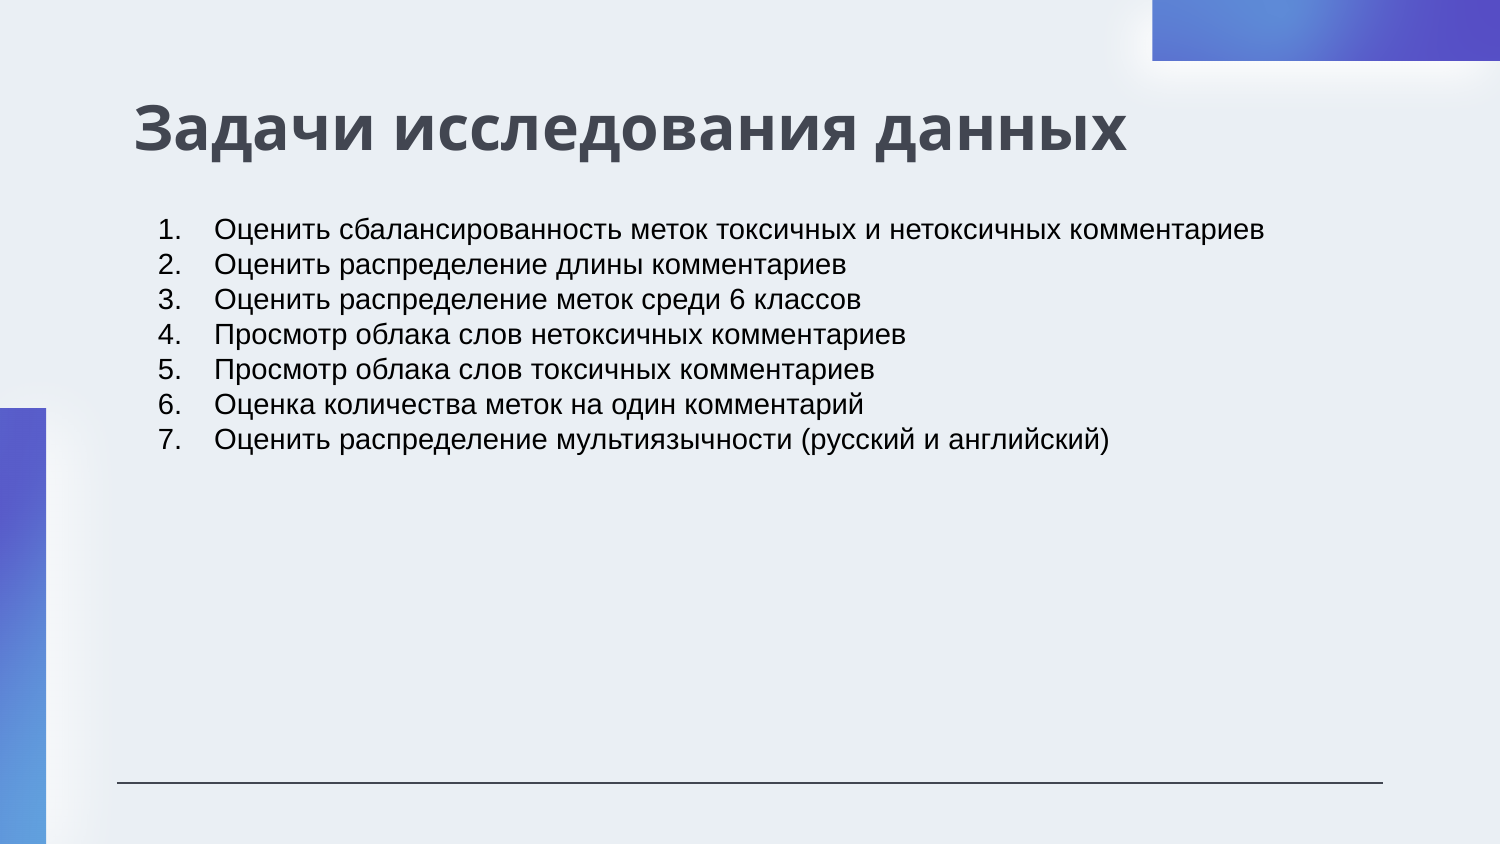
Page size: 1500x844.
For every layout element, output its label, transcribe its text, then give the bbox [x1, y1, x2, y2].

picture [1152, 0, 1500, 61]
picture [0, 408, 47, 844]
title Задачи исследования данных [118, 72, 1382, 167]
text_box Оценить сбалансированность меток токсичных и нетоксичных комментариев Оценить распределение длины комментариев Оценить распределение меток среди 6 классов Просмотр облака слов нетоксичных комментариев Просмотр облака слов токсичных комментариев Оценка количества меток на один комментарий Оценить распределение мультиязычности (русский и английский) [143, 202, 1282, 568]
